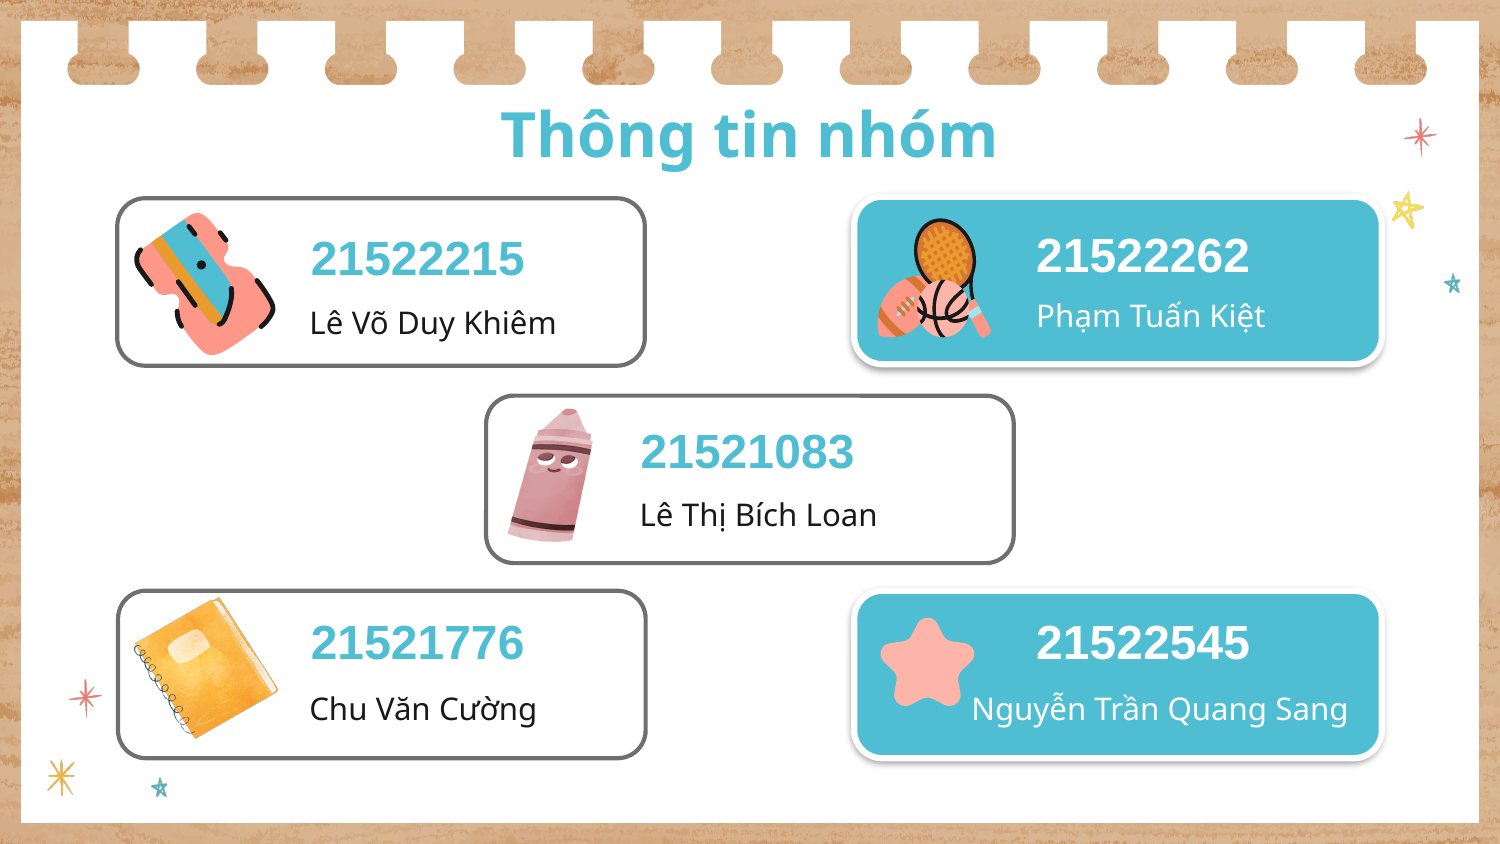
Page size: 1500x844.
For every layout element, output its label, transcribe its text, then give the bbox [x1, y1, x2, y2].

picture [0, 0, 1500, 844]
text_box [876, 218, 992, 339]
text_box Lê Võ Duy Khiêm [294, 282, 626, 342]
text_box [282, 588, 648, 761]
text_box 21521776 [295, 606, 628, 685]
text_box [851, 193, 1385, 368]
text_box 21522545 [1021, 606, 1353, 668]
text_box [115, 600, 122, 642]
text_box [880, 617, 975, 707]
text_box [115, 702, 122, 749]
text_box [508, 393, 1016, 566]
text_box Phạm Tuấn Kiệt [1021, 275, 1353, 335]
text_box Lê Thị Bích Loan [624, 474, 957, 534]
text_box [851, 587, 1385, 762]
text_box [132, 212, 277, 356]
text_box 21521083 [625, 415, 958, 494]
text_box Nguyễn Trần Quang Sang [956, 668, 1383, 728]
text_box [483, 407, 489, 552]
text_box 21522262 [1021, 219, 1353, 275]
text_box Chu Văn Cường [294, 668, 626, 728]
text_box [115, 196, 647, 368]
text_box 21522215 [295, 222, 628, 300]
title Thông tin nhóm [118, 85, 1382, 180]
